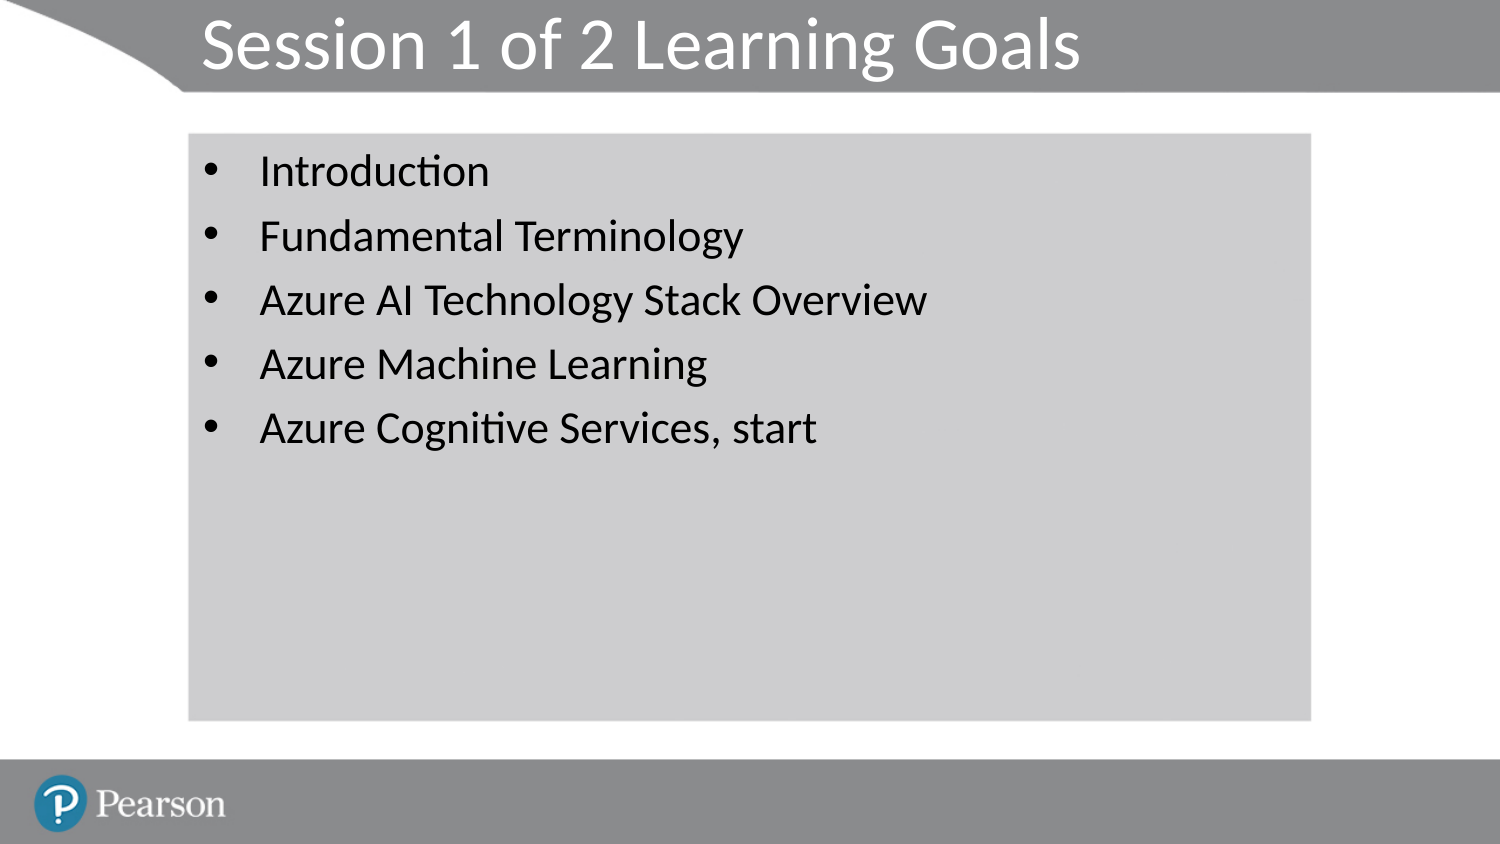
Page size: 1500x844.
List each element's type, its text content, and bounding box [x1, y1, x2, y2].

title Session 1 of 2 Learning Goals [186, 0, 1425, 79]
list Introduction Fundamental Terminology Azure AI Technology Stack Overview Azure Machine Learning Azure Cognitive Services, start [188, 133, 1311, 716]
picture [0, 0, 1500, 844]
